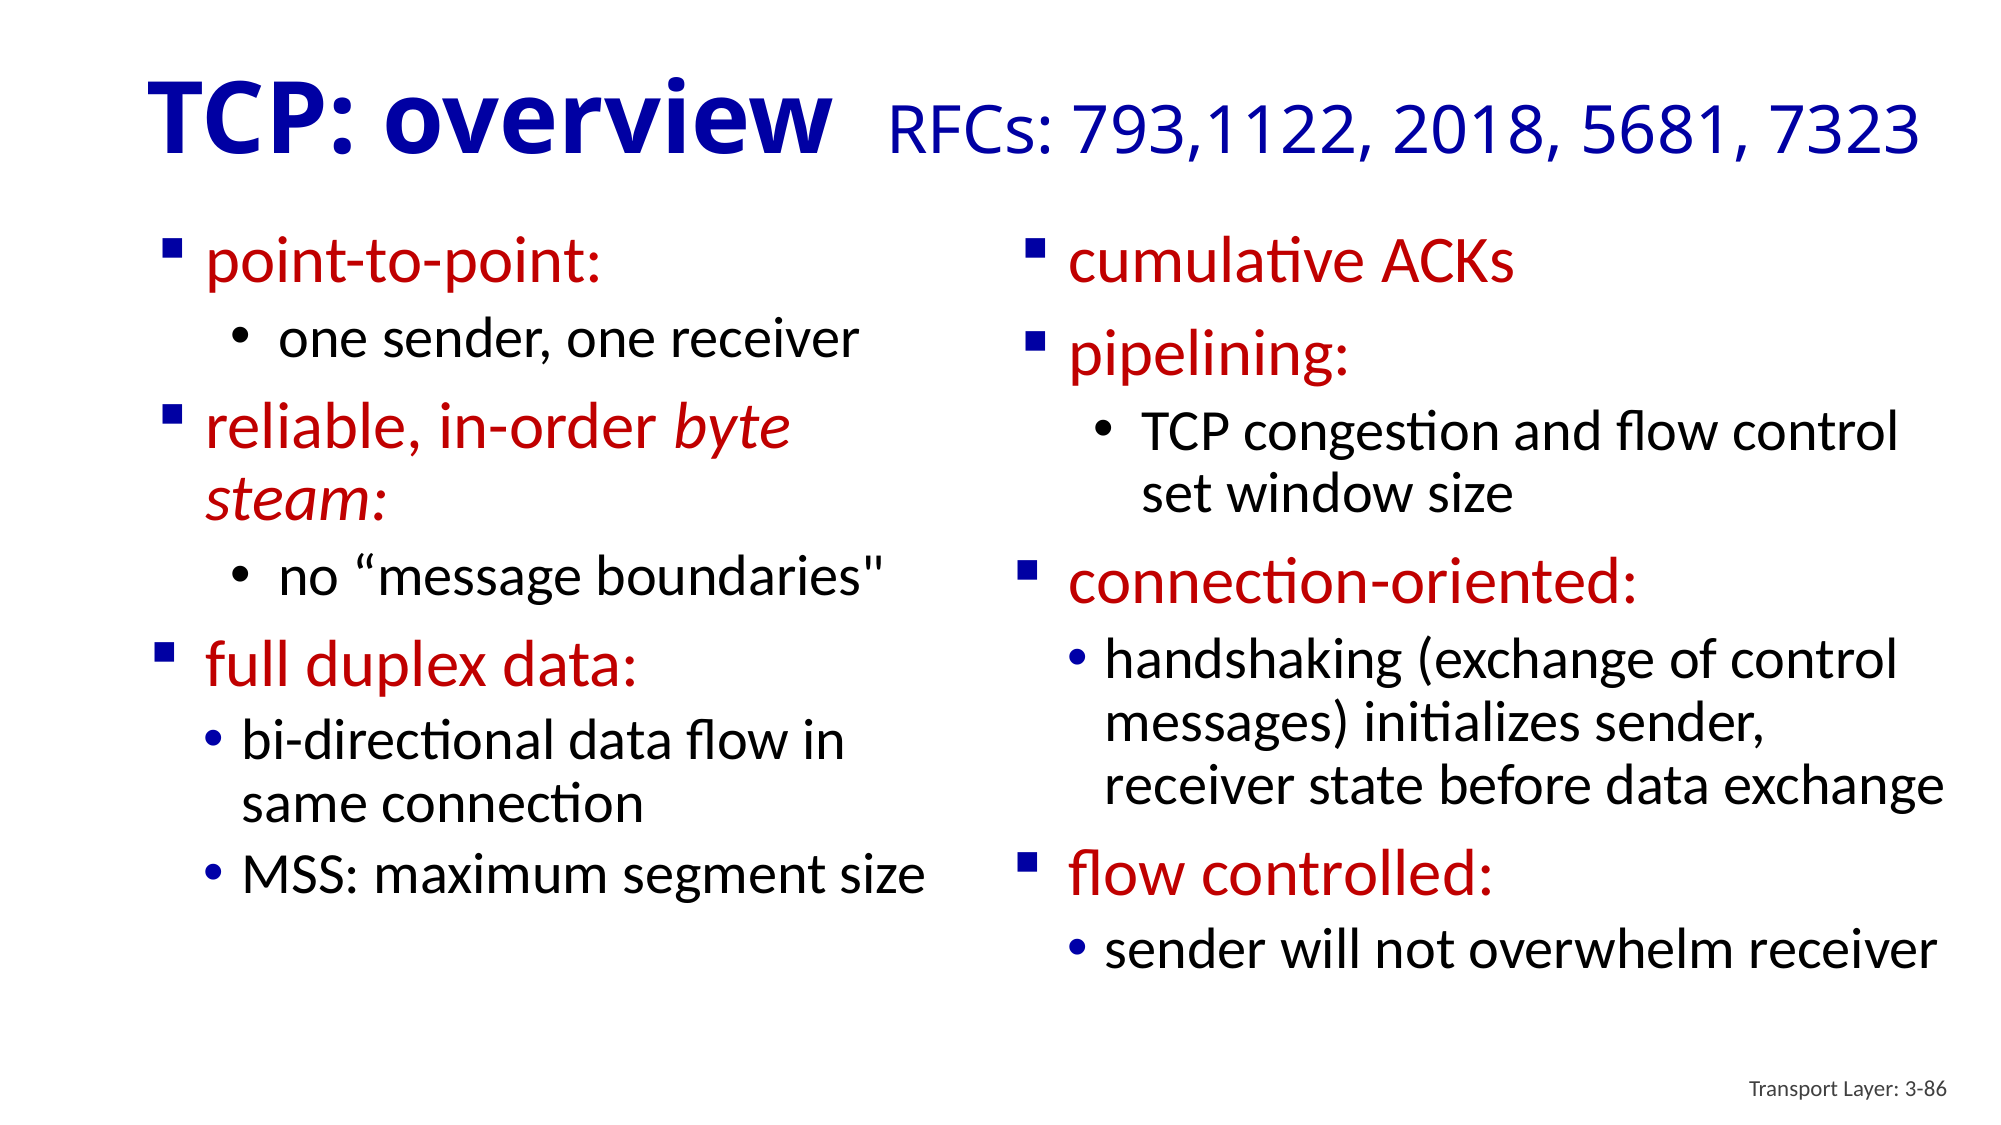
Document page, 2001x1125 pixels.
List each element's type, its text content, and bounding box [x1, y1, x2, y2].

slide_number Transport Layer: 3-86 [1512, 1056, 1963, 1117]
text_box point-to-point: one sender, one receiver reliable, in-order byte steam: no “message boundaries" full duplex data: bi-directional data flow in same connection MSS: maximum segment size [112, 216, 996, 980]
title TCP: overview RFCs: 793,1122, 2018, 5681, 7323 [131, 47, 2000, 195]
text_box cumulative ACKs pipelining: TCP congestion and flow control set window size connection-oriented: handshaking (exchange of control messages) initializes sender, receiver state before data exchange flow controlled: sender will not overwhelm receiver [976, 216, 1963, 1125]
